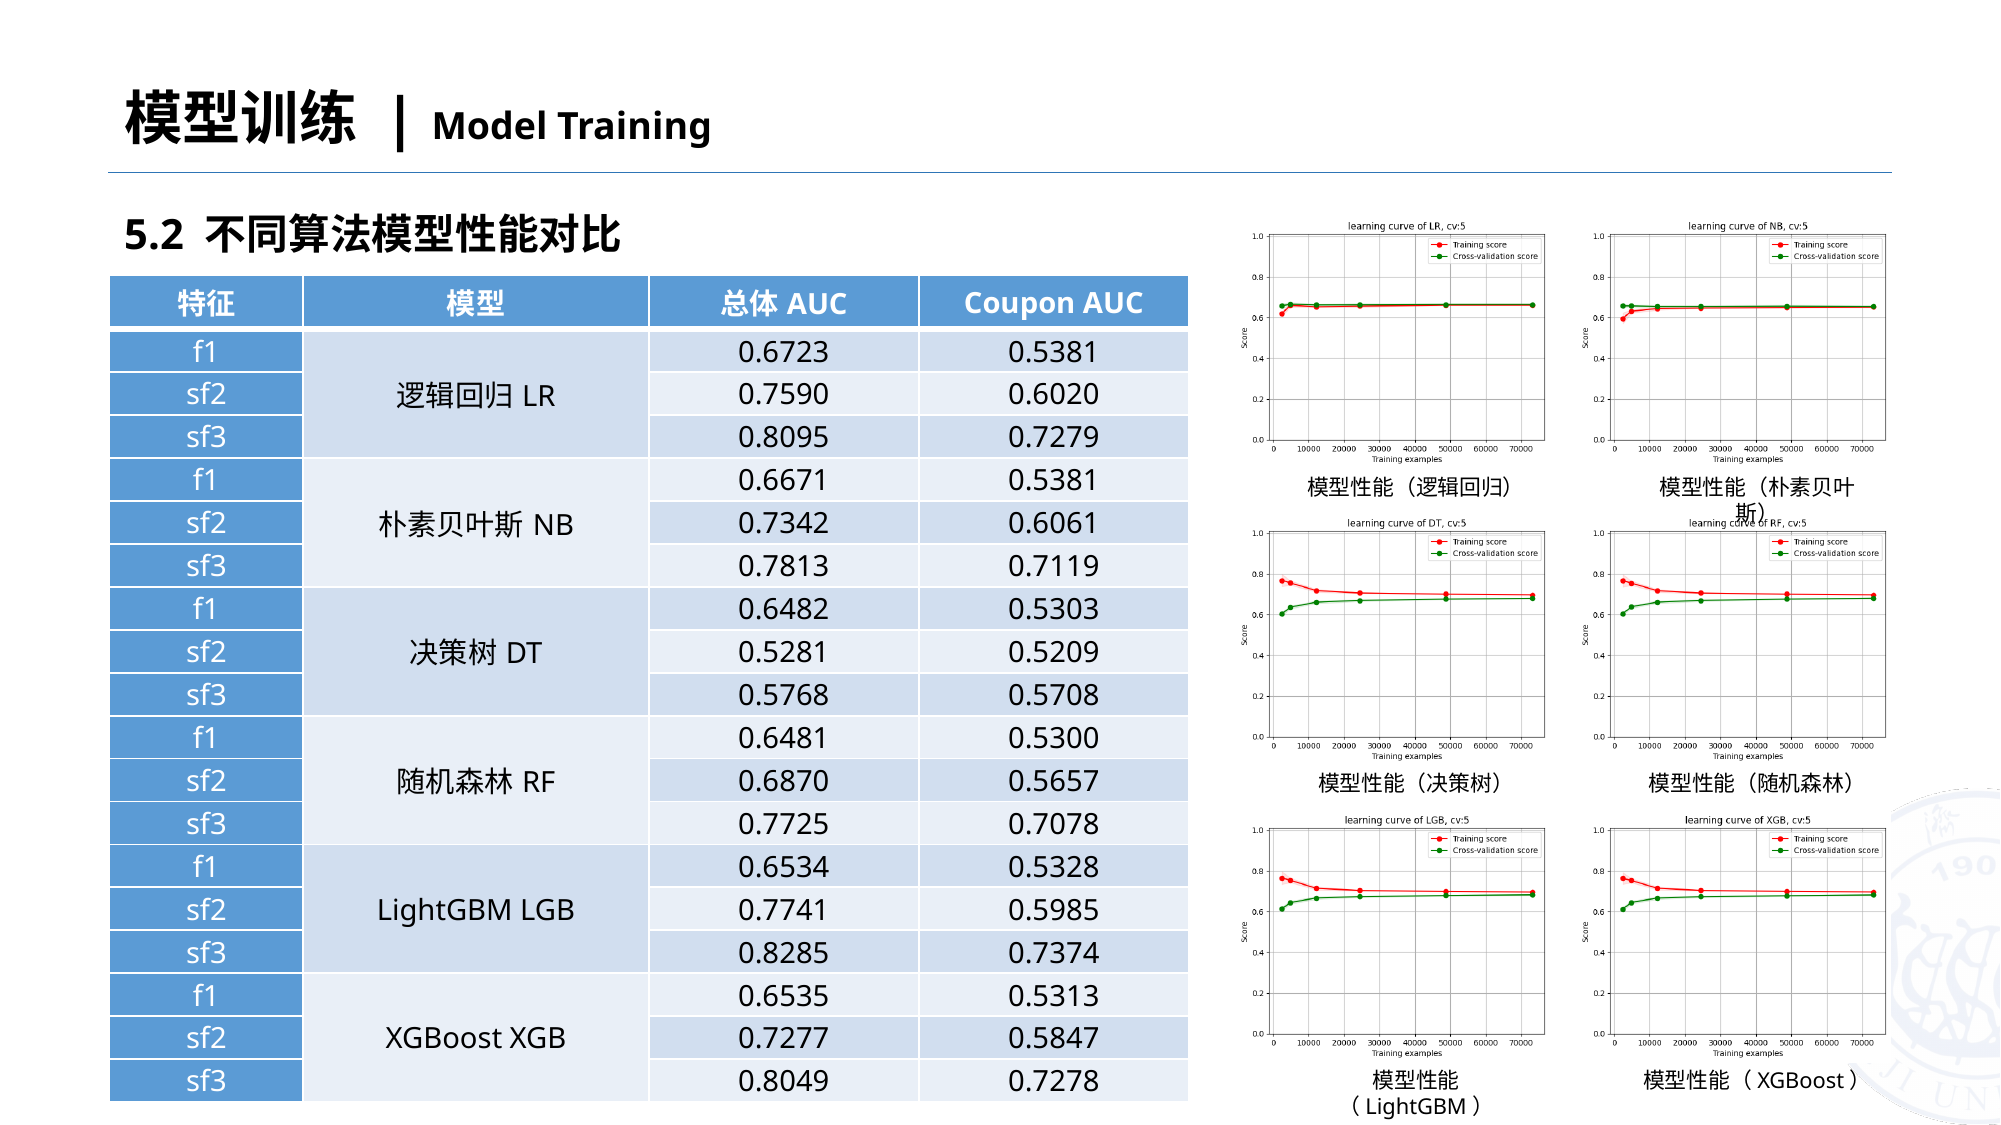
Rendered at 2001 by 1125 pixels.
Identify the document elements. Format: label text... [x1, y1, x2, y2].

table_cell 0.7590 [650, 373, 918, 414]
table_cell 0.5708 [920, 674, 1188, 715]
table_cell f1 [110, 459, 302, 500]
text_box 5.2 不同算法模型性能对比 [109, 200, 638, 265]
table_cell sf3 [110, 931, 302, 972]
table_header 模型 [304, 276, 648, 326]
table_cell f1 [110, 588, 302, 629]
text_box 模型性能（朴素贝叶斯） [1623, 469, 1891, 513]
table_cell sf2 [110, 1017, 302, 1058]
table_header 特征 [110, 276, 302, 326]
table_cell 0.7278 [920, 1060, 1188, 1101]
table_cell sf2 [110, 373, 302, 414]
table_cell sf3 [110, 1060, 302, 1101]
table_header Coupon AUC [920, 276, 1188, 326]
table_cell 0.8285 [650, 931, 918, 972]
table_cell 0.5328 [920, 845, 1188, 886]
table_cell 0.7119 [920, 545, 1188, 586]
picture [1235, 513, 1550, 766]
table_cell 0.5768 [650, 674, 918, 715]
picture [1576, 513, 1891, 766]
table_cell 决策树DT [304, 588, 648, 715]
table_cell 0.5381 [920, 332, 1188, 371]
table_cell 0.5847 [920, 1017, 1188, 1058]
text_box 模型性能（逻辑回归） [1282, 469, 1550, 507]
table_cell 0.5985 [920, 888, 1188, 929]
table_cell f1 [110, 845, 302, 886]
table_cell 0.6671 [650, 459, 918, 500]
picture [1576, 788, 2000, 1125]
table_cell f1 [110, 717, 302, 758]
table_header 总体AUC [650, 276, 918, 326]
table_cell 0.6723 [650, 332, 918, 371]
table_cell LightGBM LGB [304, 845, 648, 972]
table_cell 0.5657 [920, 759, 1188, 801]
text_box 模型性能（XGBoost） [1623, 1063, 1891, 1101]
table_cell 0.7342 [650, 502, 918, 543]
table_cell 0.8095 [650, 416, 918, 457]
table_cell 0.6020 [920, 373, 1188, 414]
table_cell 0.5303 [920, 588, 1188, 629]
table_cell 0.5381 [920, 459, 1188, 500]
table_cell sf3 [110, 416, 302, 457]
table_cell sf3 [110, 802, 302, 844]
table_cell 0.5281 [650, 631, 918, 672]
picture [1235, 216, 1550, 469]
text_box 模型性能（决策树） [1282, 766, 1550, 804]
table_cell 0.6870 [650, 759, 918, 801]
table_cell 0.6481 [650, 717, 918, 758]
table_cell 0.5209 [920, 631, 1188, 672]
table_cell XGBoost XGB [304, 974, 648, 1101]
table_cell 0.6535 [650, 974, 918, 1015]
table_cell 0.8049 [650, 1060, 918, 1101]
table_cell 0.7078 [920, 802, 1188, 844]
table_cell 0.6061 [920, 502, 1188, 543]
text_box 模型性能（LightGBM） [1282, 1063, 1550, 1125]
table_cell sf2 [110, 631, 302, 672]
table_cell sf3 [110, 674, 302, 715]
table_cell 0.7741 [650, 888, 918, 929]
table_cell 朴素贝叶斯NB [304, 459, 648, 586]
text_box 模型性能（随机森林） [1623, 766, 1891, 804]
table_cell 0.6482 [650, 588, 918, 629]
table_cell 0.7725 [650, 802, 918, 844]
table_cell 随机森林RF [304, 717, 648, 844]
picture [1576, 216, 1891, 469]
table_cell 0.7813 [650, 545, 918, 586]
table_cell f1 [110, 974, 302, 1015]
table_cell sf3 [110, 545, 302, 586]
table_cell sf2 [110, 502, 302, 543]
table_cell 0.7277 [650, 1017, 918, 1058]
picture [1235, 810, 1550, 1063]
table_cell 0.6534 [650, 845, 918, 886]
table_cell 0.5300 [920, 717, 1188, 758]
table_cell sf2 [110, 888, 302, 929]
table_cell 0.7374 [920, 931, 1188, 972]
table_cell 逻辑回归LR [304, 332, 648, 457]
table_cell 0.7279 [920, 416, 1188, 457]
text_box 模型训练 | Model Training [109, 67, 1891, 174]
table_cell f1 [110, 332, 302, 371]
table_cell 0.5313 [920, 974, 1188, 1015]
table_cell sf2 [110, 759, 302, 801]
